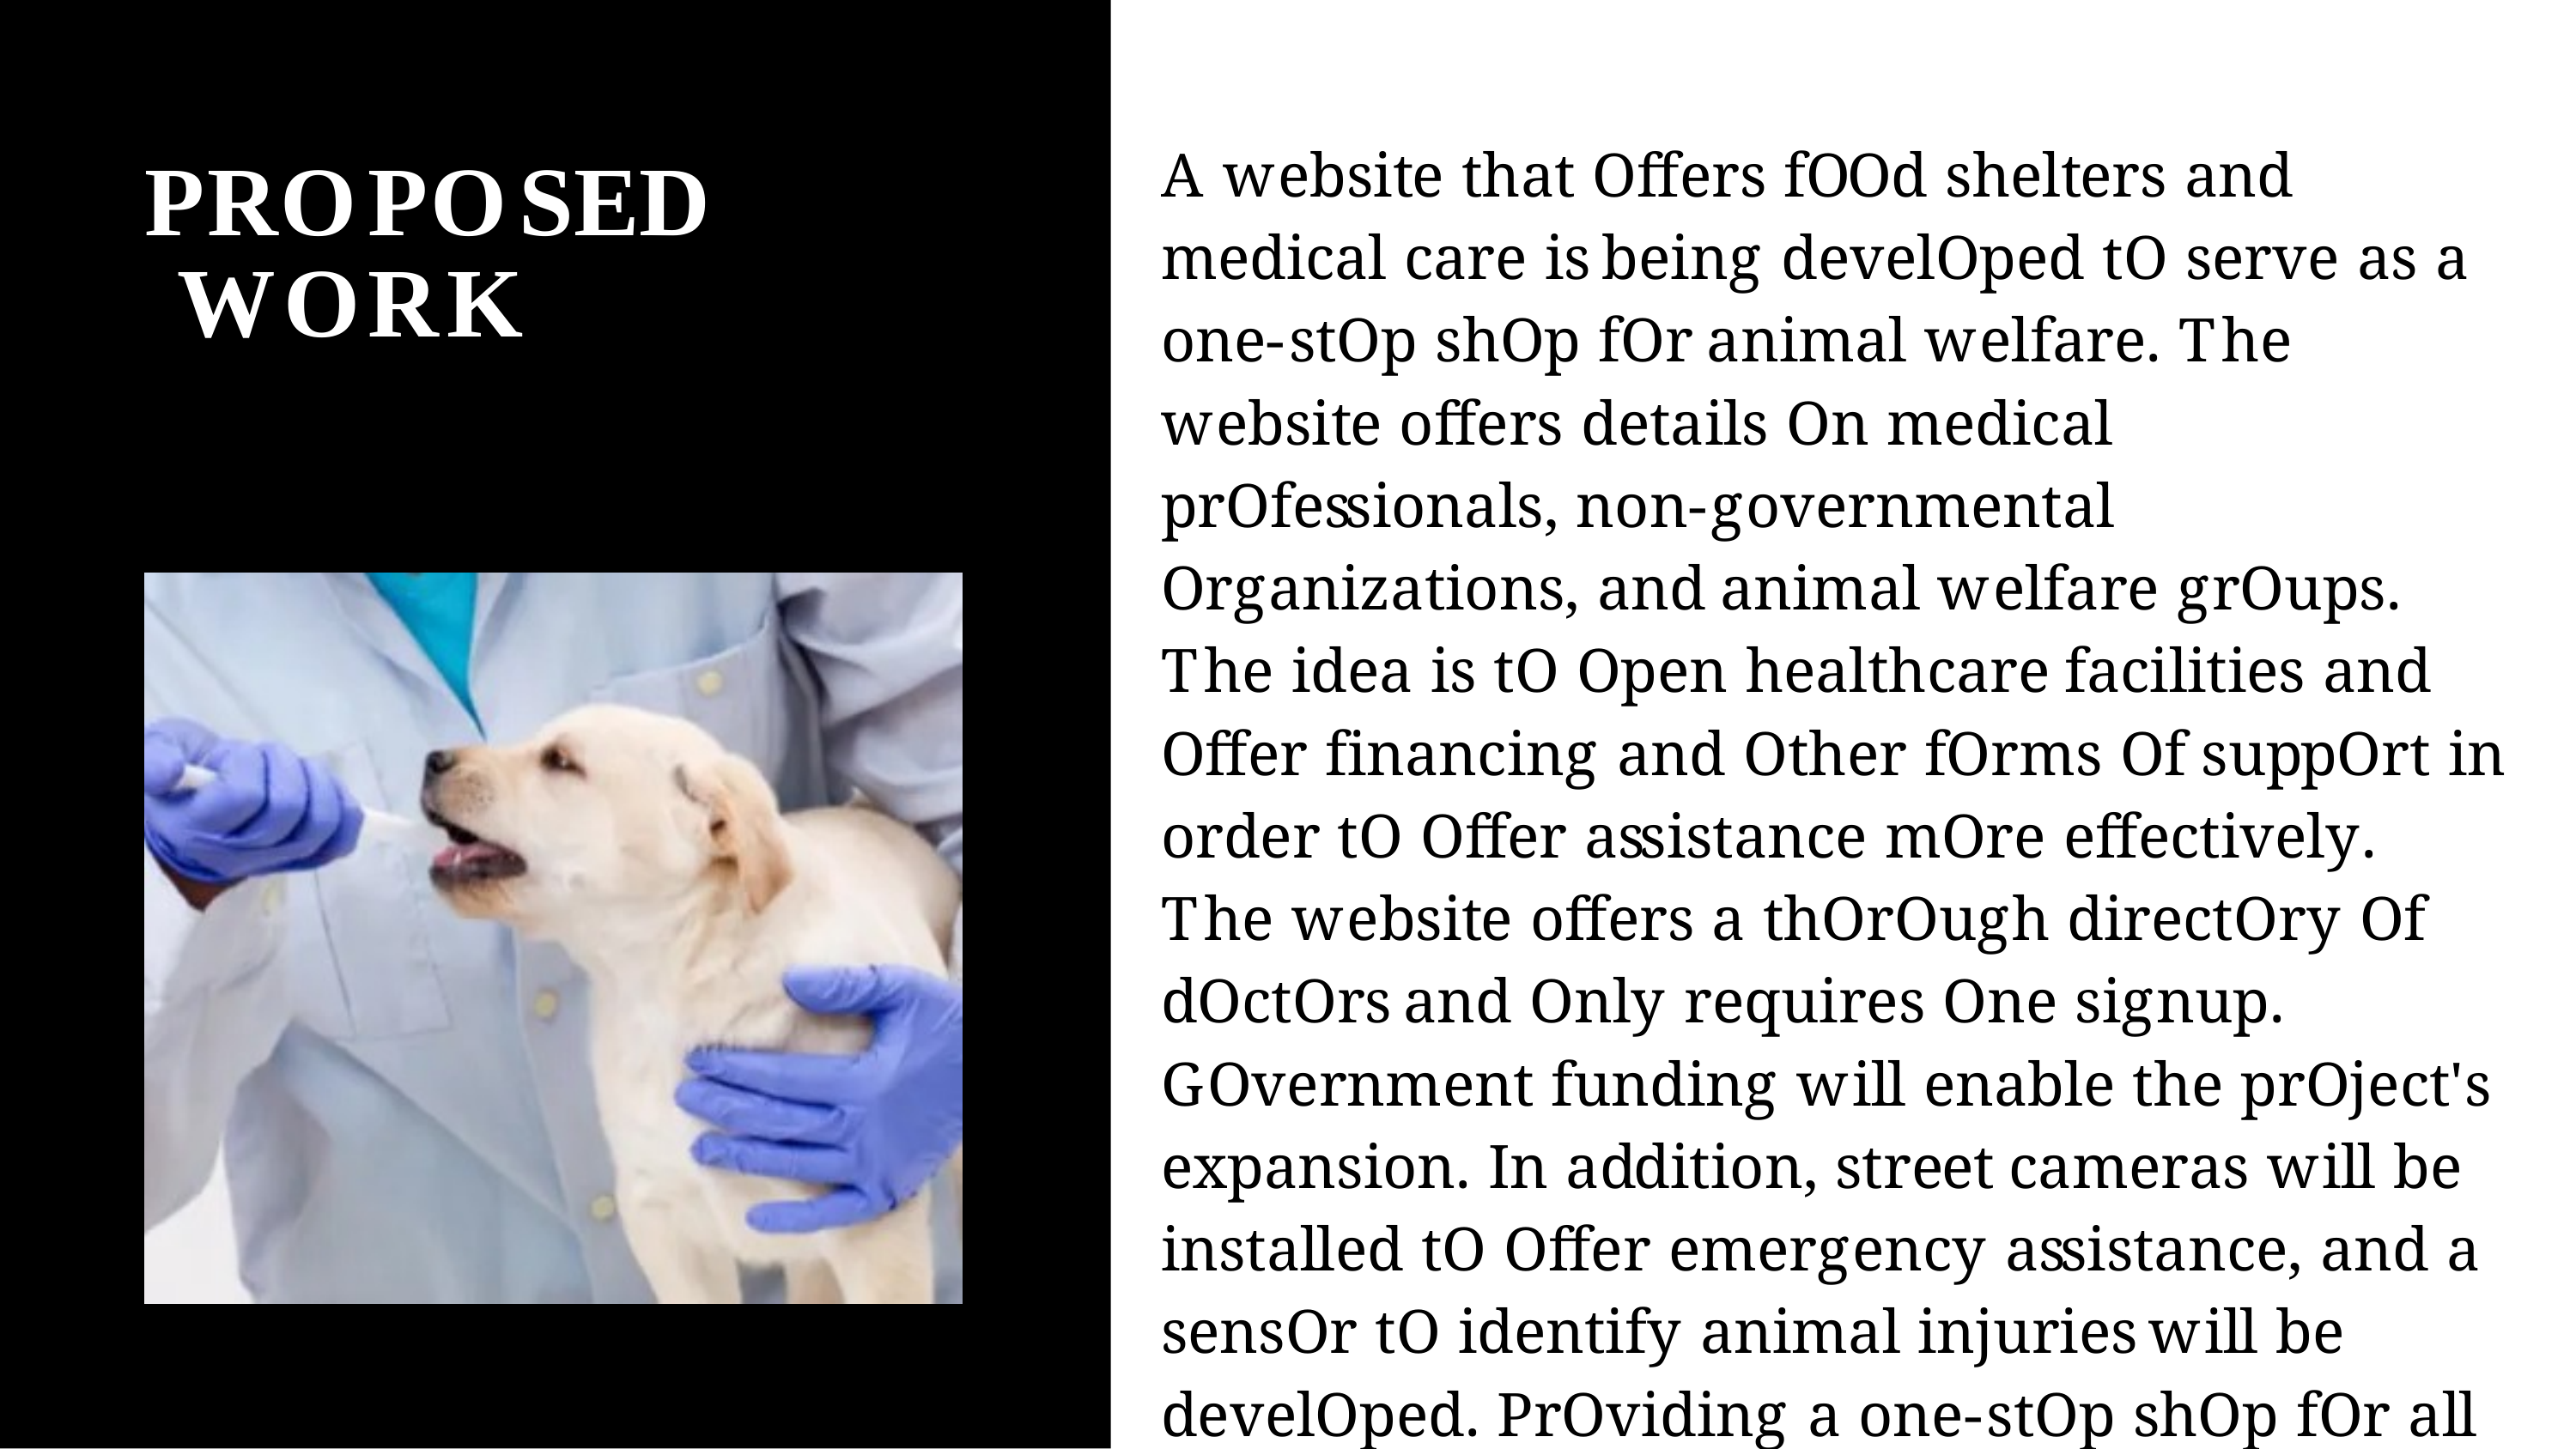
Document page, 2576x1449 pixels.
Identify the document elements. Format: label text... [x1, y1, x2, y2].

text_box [0, 0, 1111, 1449]
text_box A website that offers food shelters and medical care is being developed to serve as a one-stop shop for animal welfare. The website offers details on medical professionals, non-governmental organizations, and animal welfare groups. The idea is to open healthcare facilities and offer financing and other forms of support in order to offer assistance more effectively. The website offers a thorough directory of doctors and only requires one signup. Government funding will enable the project's expansion. In addition, street cameras will be installed to offer emergency assistance, and a sensor to identify animal injuries will be developed. Providing a one-stop shop for all animal needs is the aim. [1158, 124, 2508, 1449]
